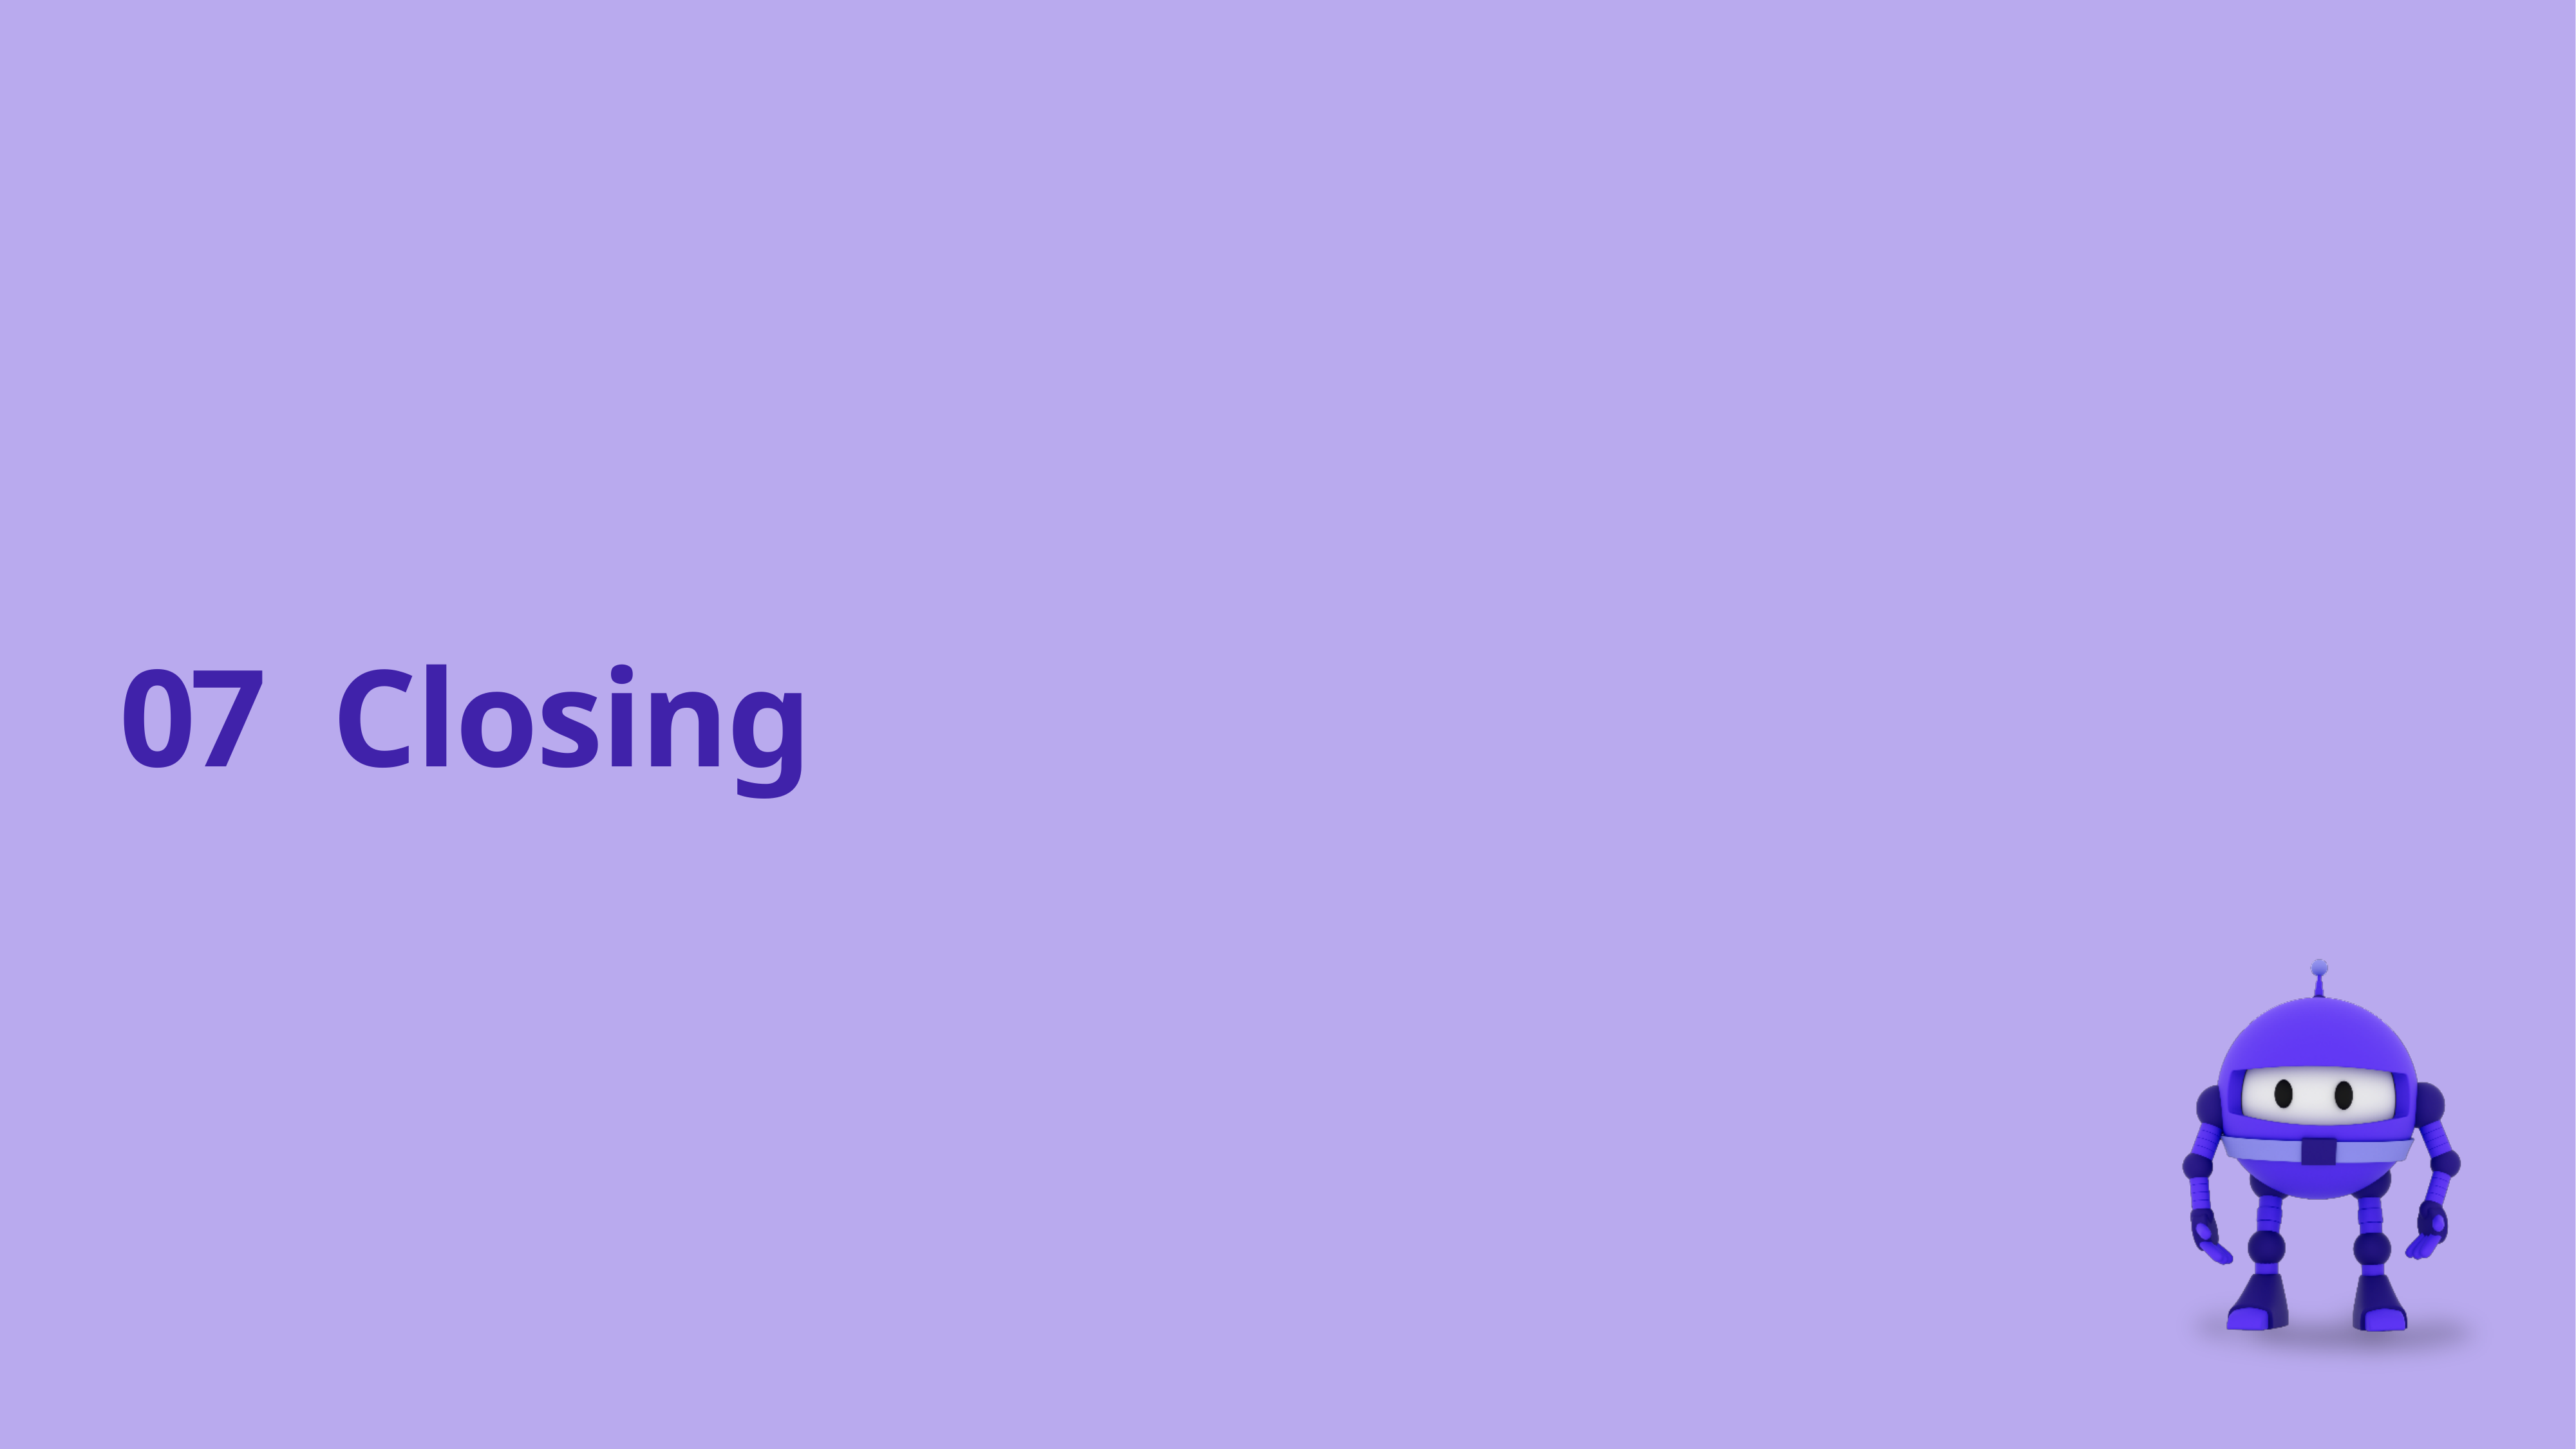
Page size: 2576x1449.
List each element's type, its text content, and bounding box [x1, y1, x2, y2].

list 07 [109, 644, 307, 781]
picture [2072, 925, 2535, 1389]
list Closing [323, 644, 2230, 781]
